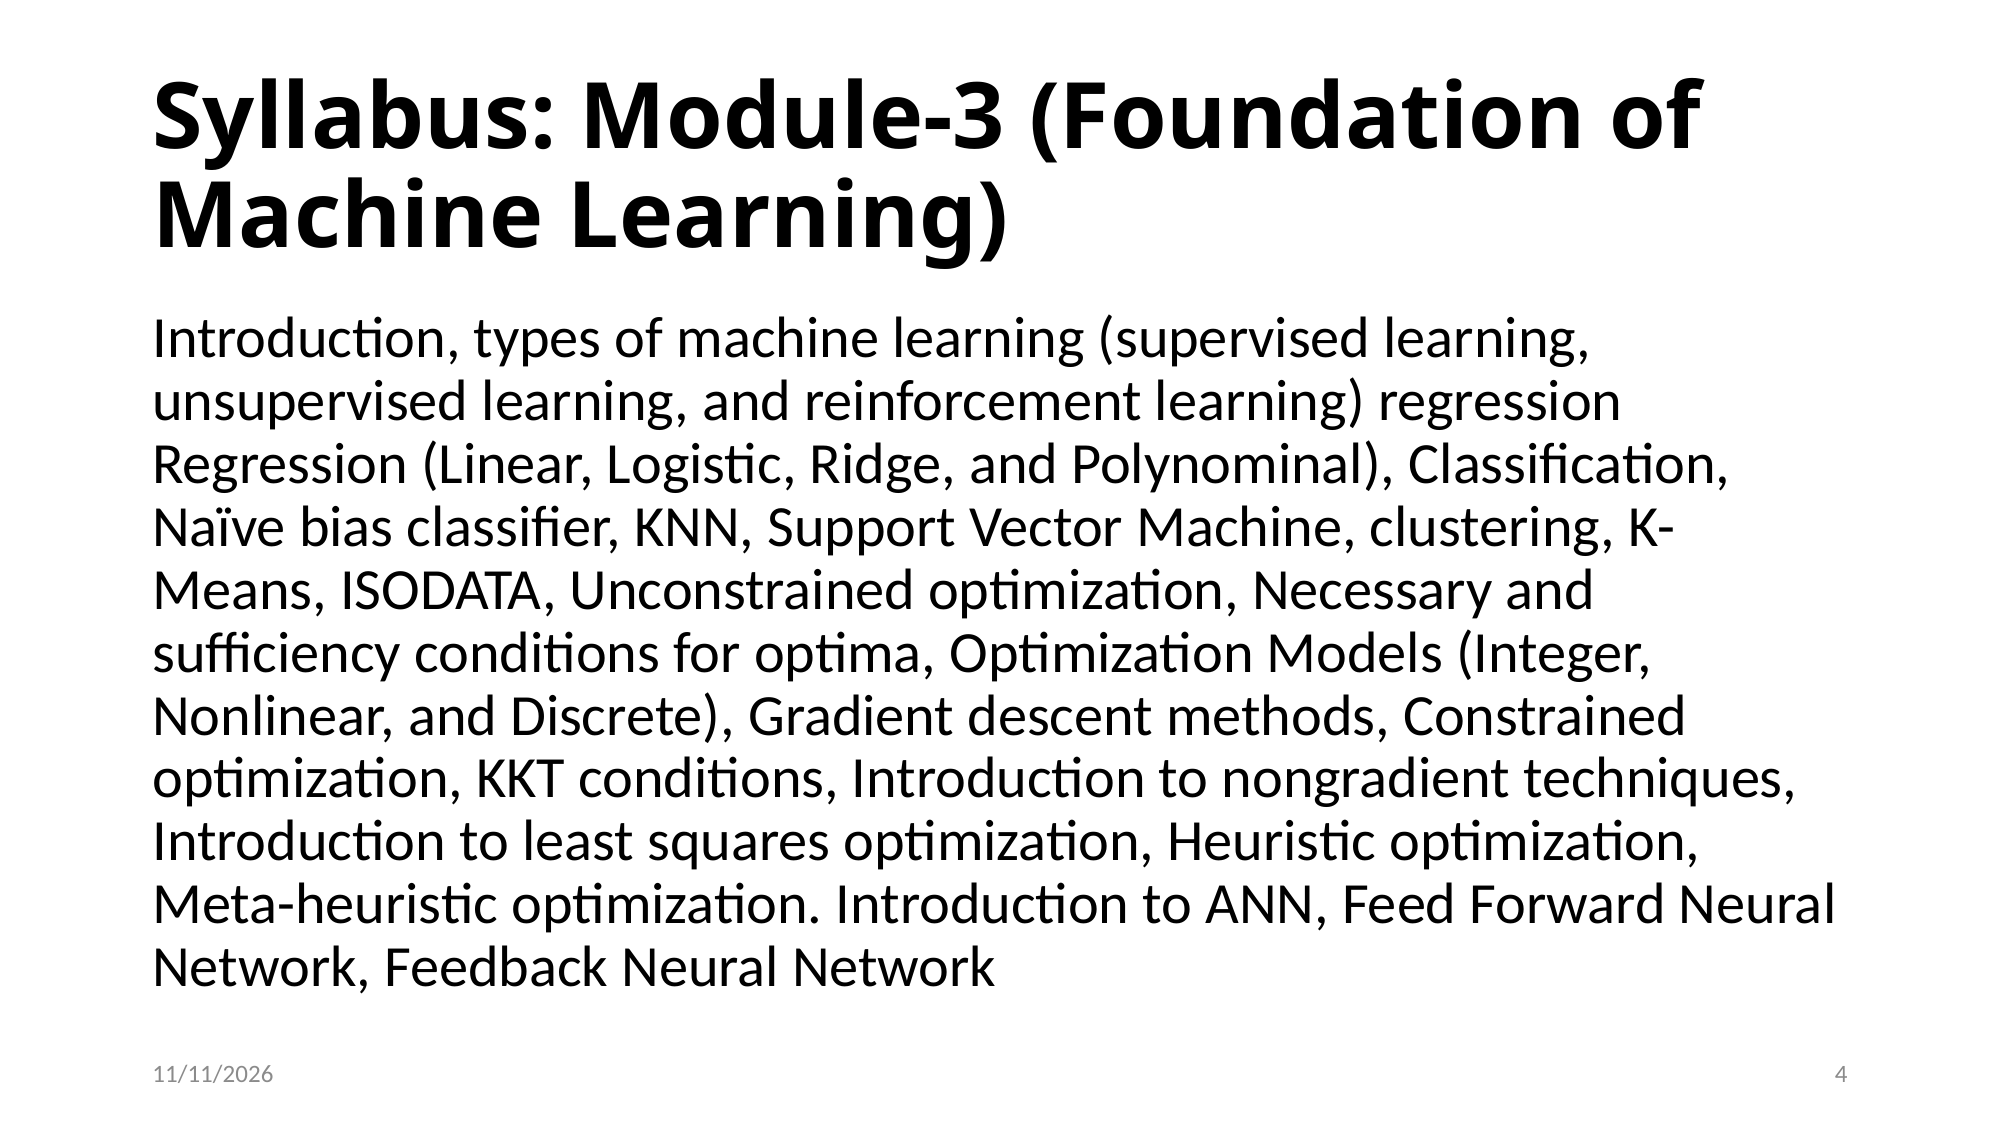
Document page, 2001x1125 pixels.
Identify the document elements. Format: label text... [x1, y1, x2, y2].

title Syllabus: Module-3 (Foundation of Machine Learning) [137, 59, 1863, 278]
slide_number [137, 1042, 588, 1103]
slide_number 4 [1412, 1042, 1863, 1103]
list Introduction, types of machine learning (supervised learning, unsupervised learning, and reinforcement learning) regression Regression (Linear, Logistic, Ridge, and Polynominal), Classification, Naïve bias classifier, KNN, Support Vector Machine, clustering, K-Means, ISODATA, Unconstrained optimization, Necessary and sufficiency conditions for optima, Optimization Models (Integer, Nonlinear, and Discrete), Gradient descent methods, Constrained optimization, KKT conditions, Introduction to nongradient techniques, Introduction to least squares optimization, Heuristic optimization, Meta-heuristic optimization. Introduction to ANN, Feed Forward Neural Network, Feedback Neural Network [137, 299, 1863, 1014]
